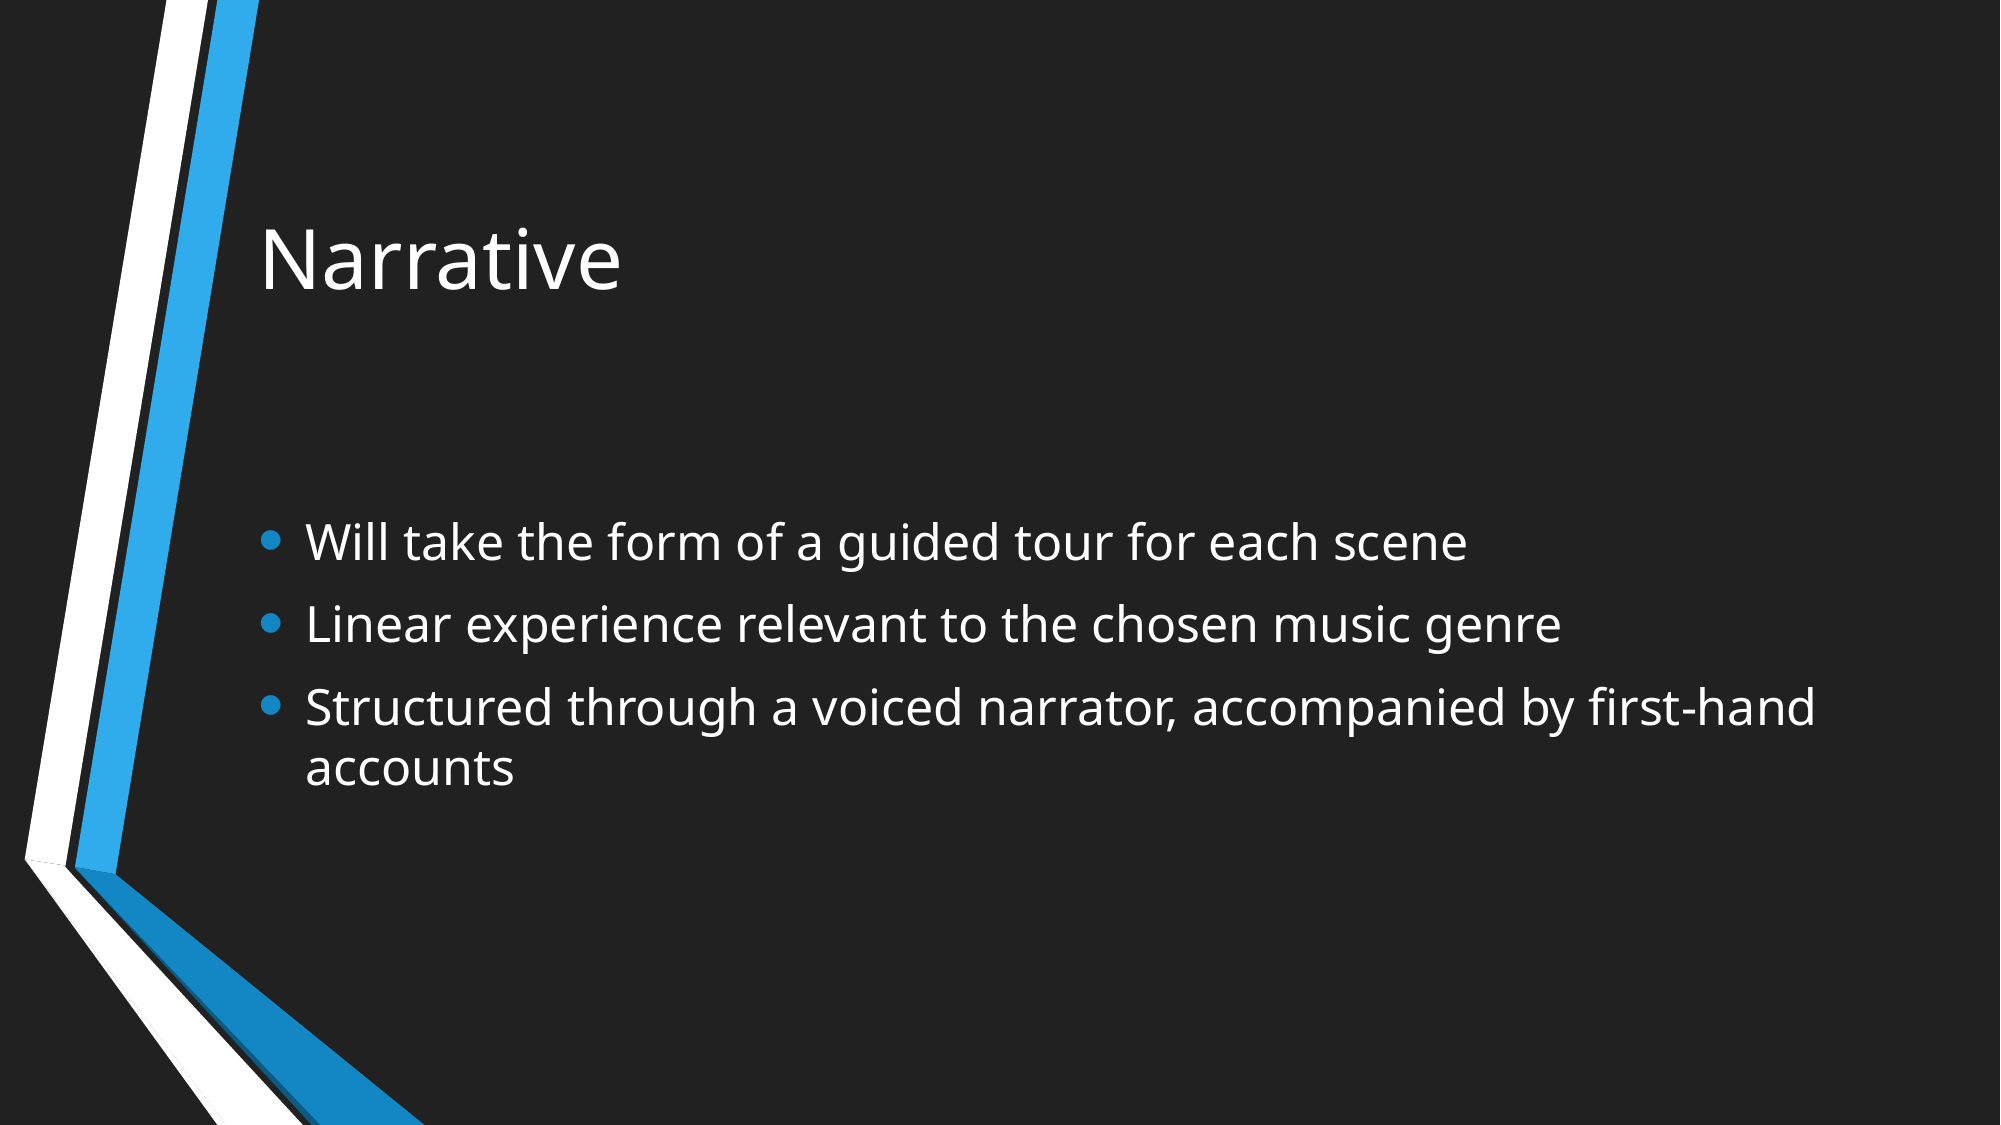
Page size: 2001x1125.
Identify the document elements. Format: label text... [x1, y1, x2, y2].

title Narrative [243, 112, 1887, 400]
list Will take the form of a guided tour for each scene Linear experience relevant to the chosen music genre Structured through a voiced narrator, accompanied by first-hand accounts [243, 437, 1887, 950]
